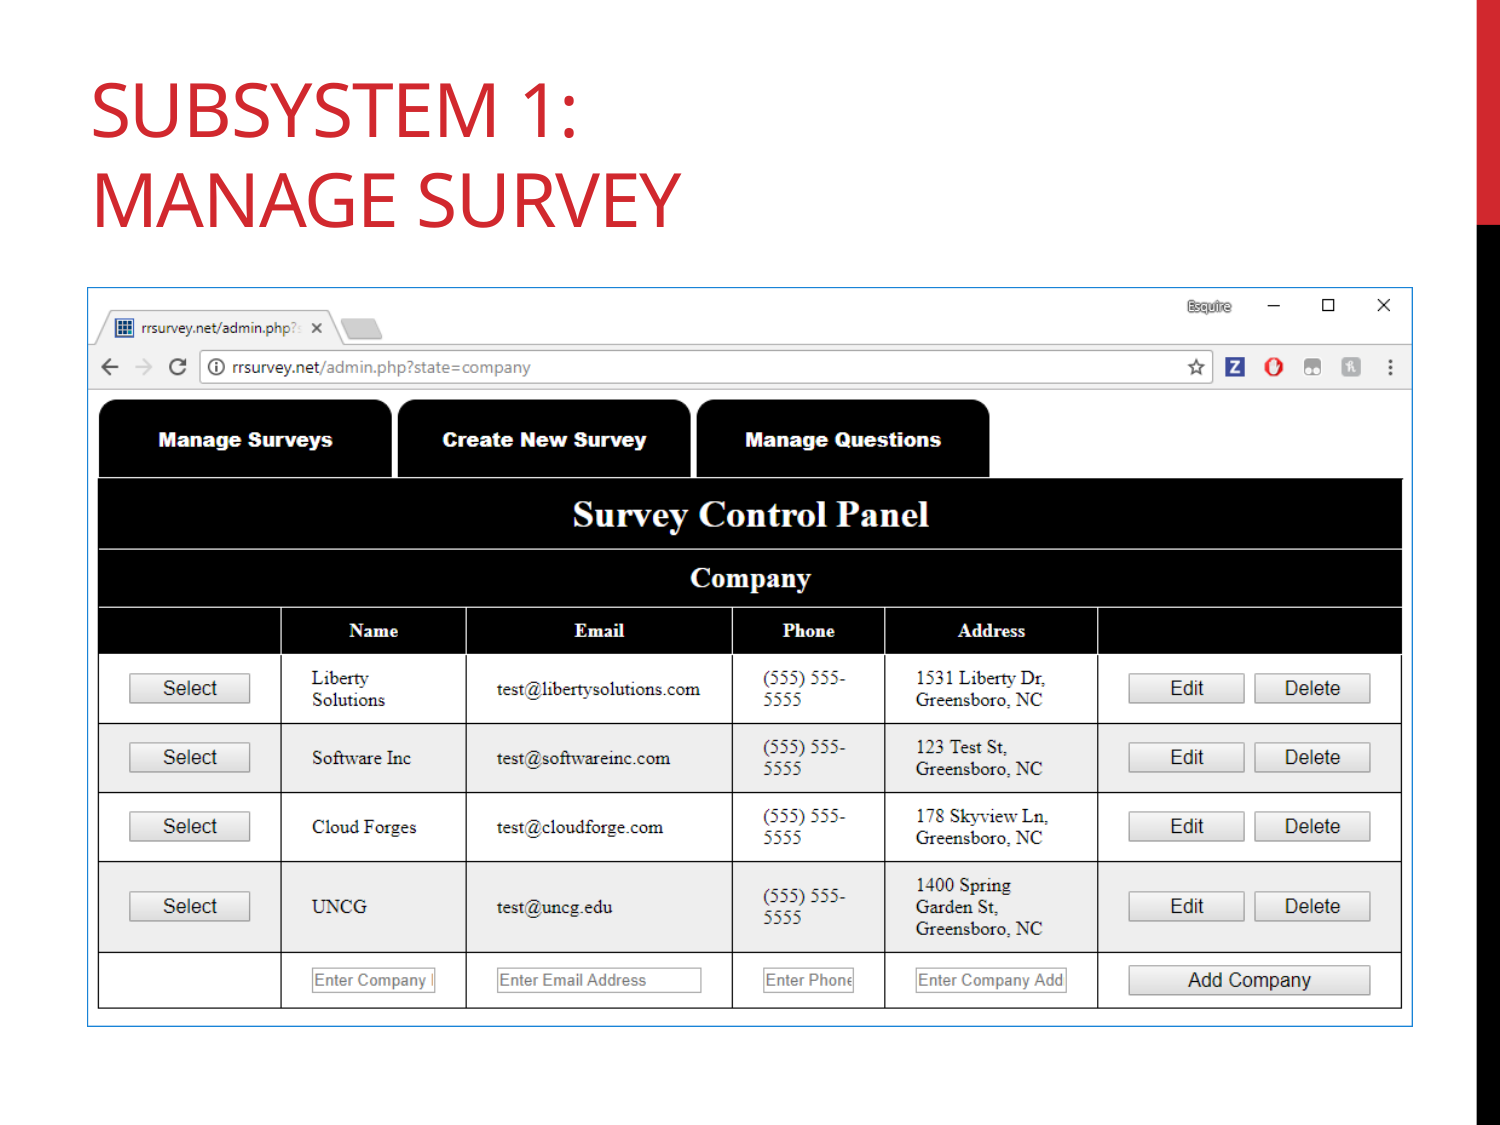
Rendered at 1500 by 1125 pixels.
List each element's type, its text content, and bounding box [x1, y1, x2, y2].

picture [86, 286, 1414, 1027]
title Subsystem 1: Manage Survey [75, 25, 1025, 250]
